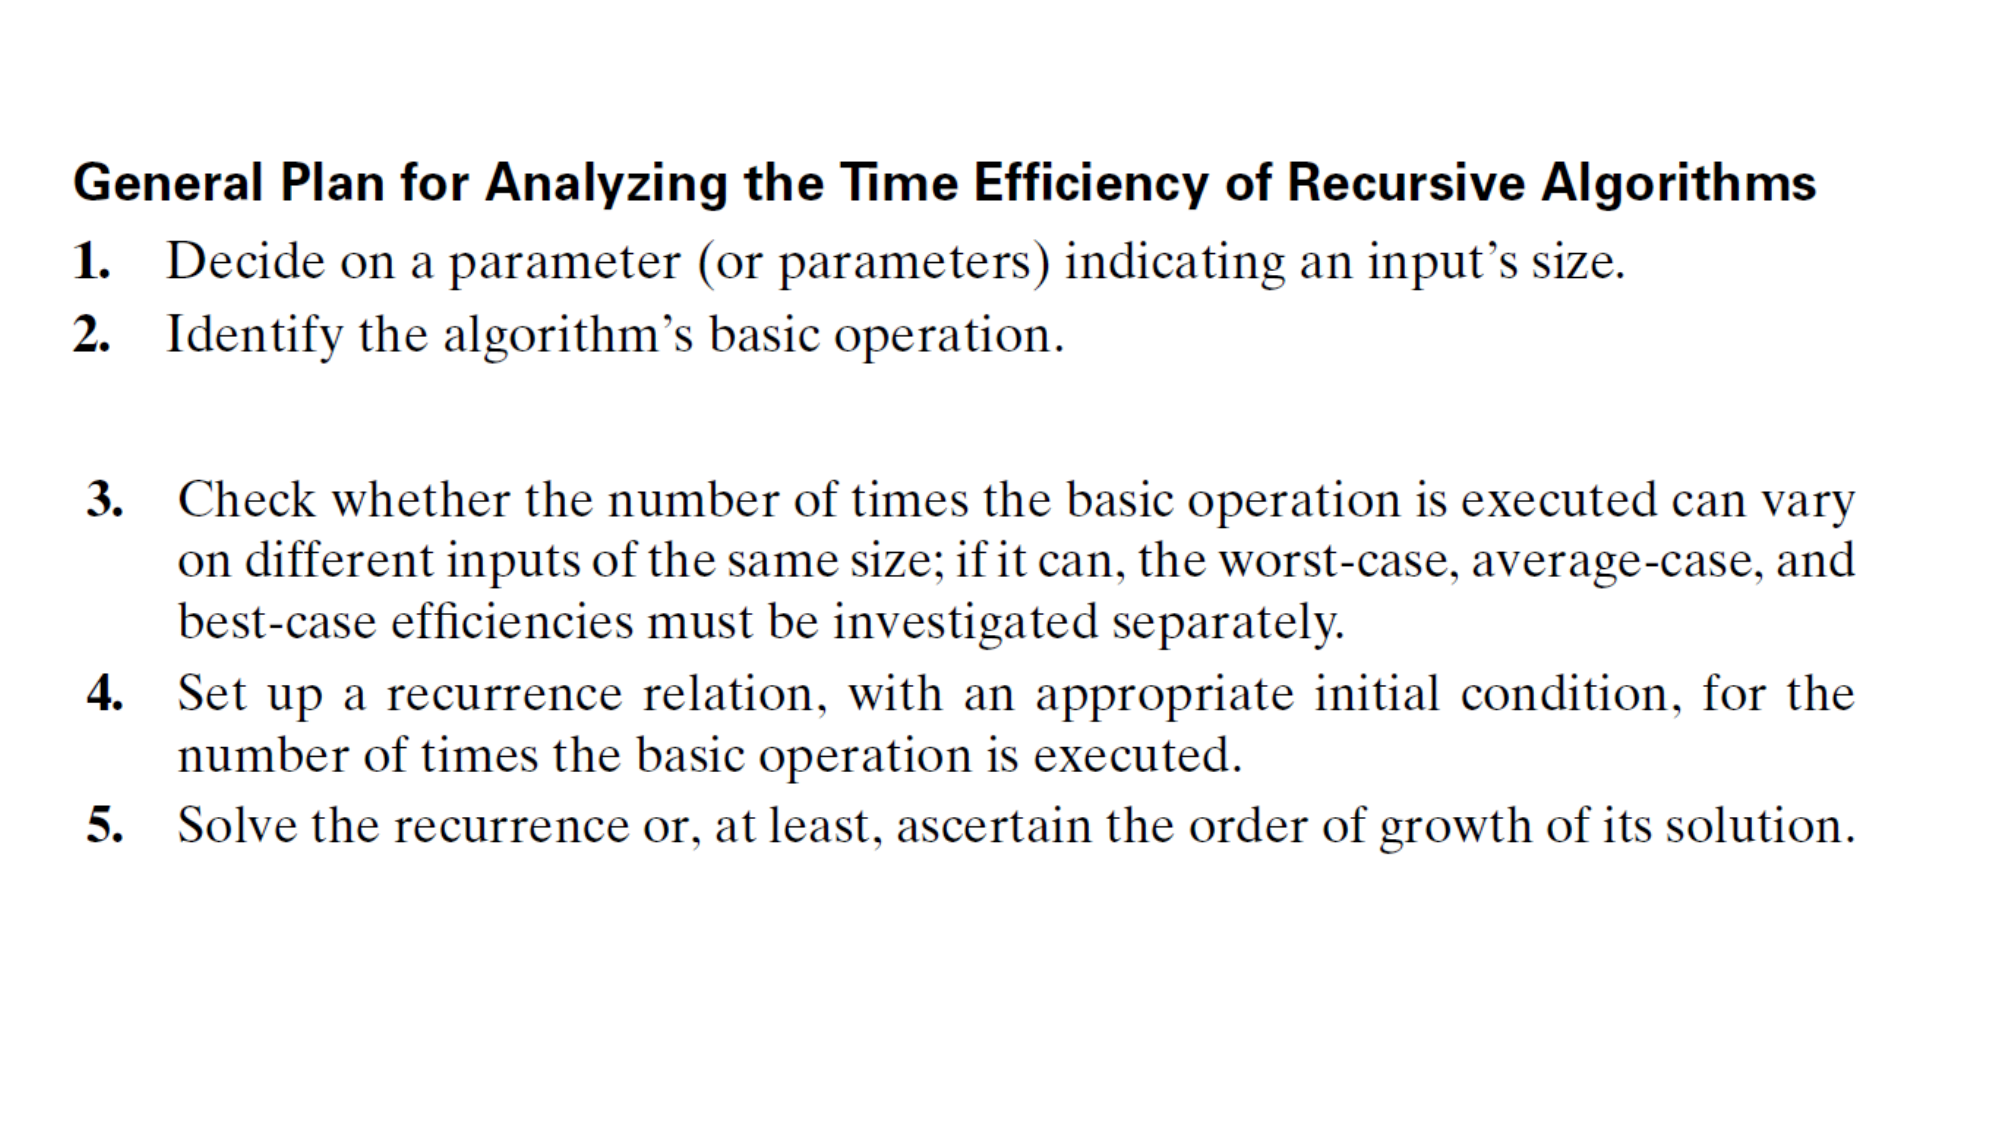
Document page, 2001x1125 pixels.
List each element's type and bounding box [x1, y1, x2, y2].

list [0, 436, 1894, 885]
picture [10, 111, 1951, 437]
